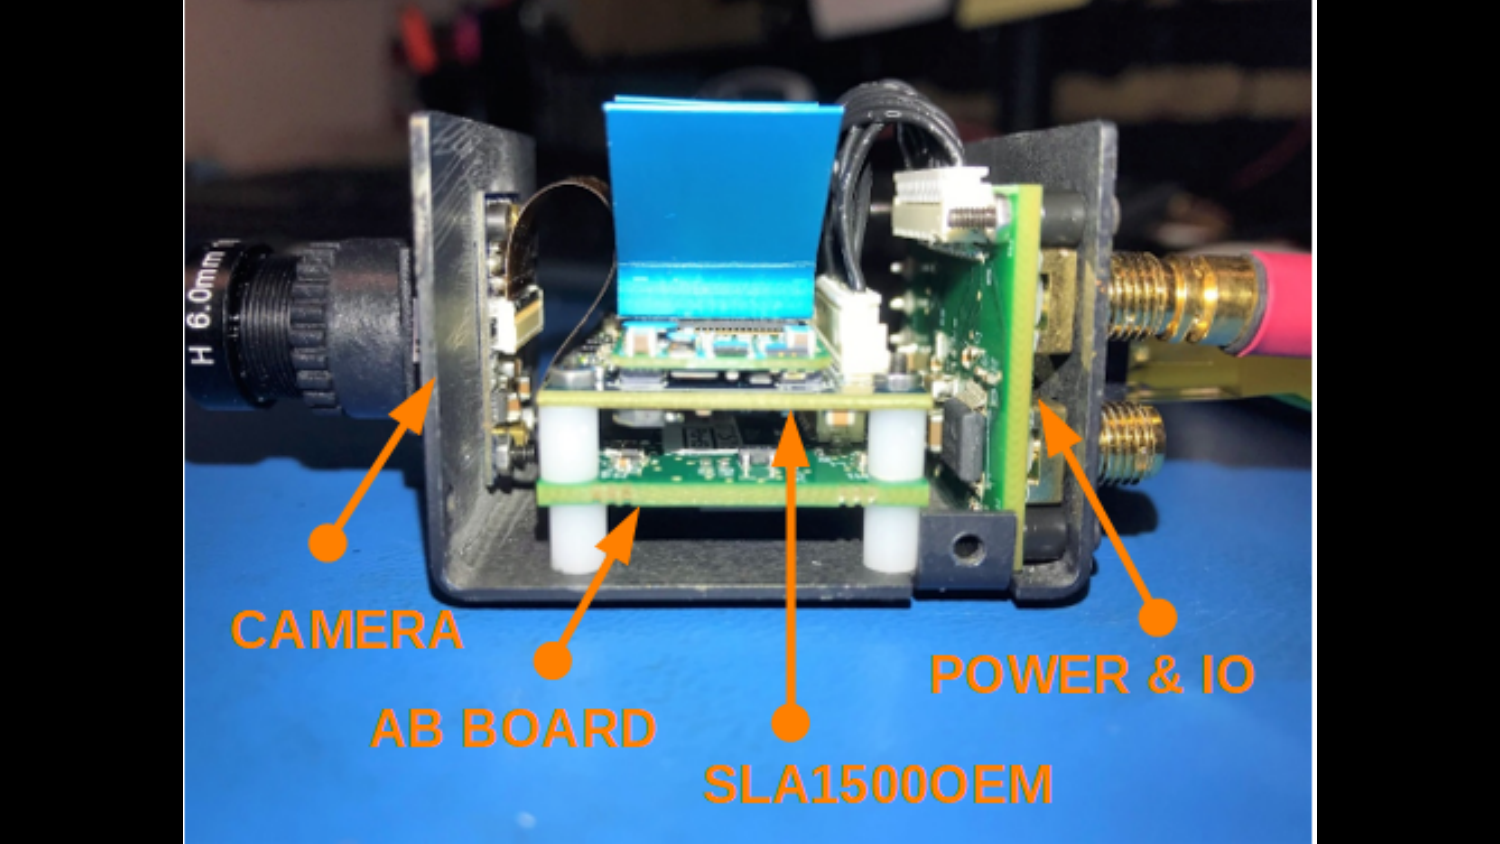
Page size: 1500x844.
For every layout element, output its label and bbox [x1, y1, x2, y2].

picture [183, 0, 1317, 844]
